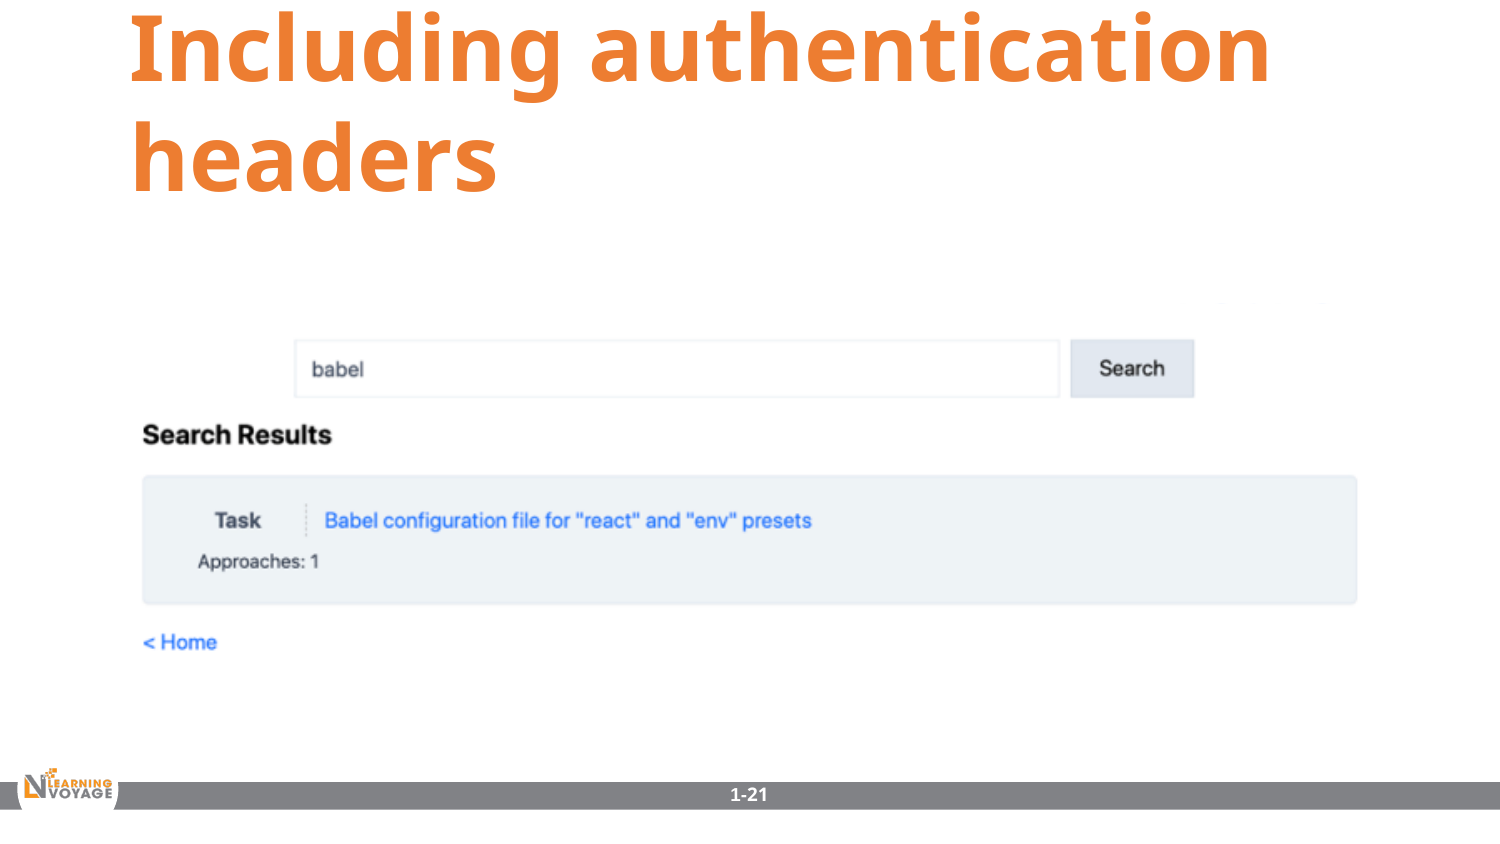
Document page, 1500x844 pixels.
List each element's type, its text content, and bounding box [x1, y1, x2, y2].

slide_number 1-21 [692, 770, 784, 821]
picture [0, 706, 144, 844]
picture [139, 303, 1361, 654]
text_box Including authentication headers [114, 42, 1465, 158]
